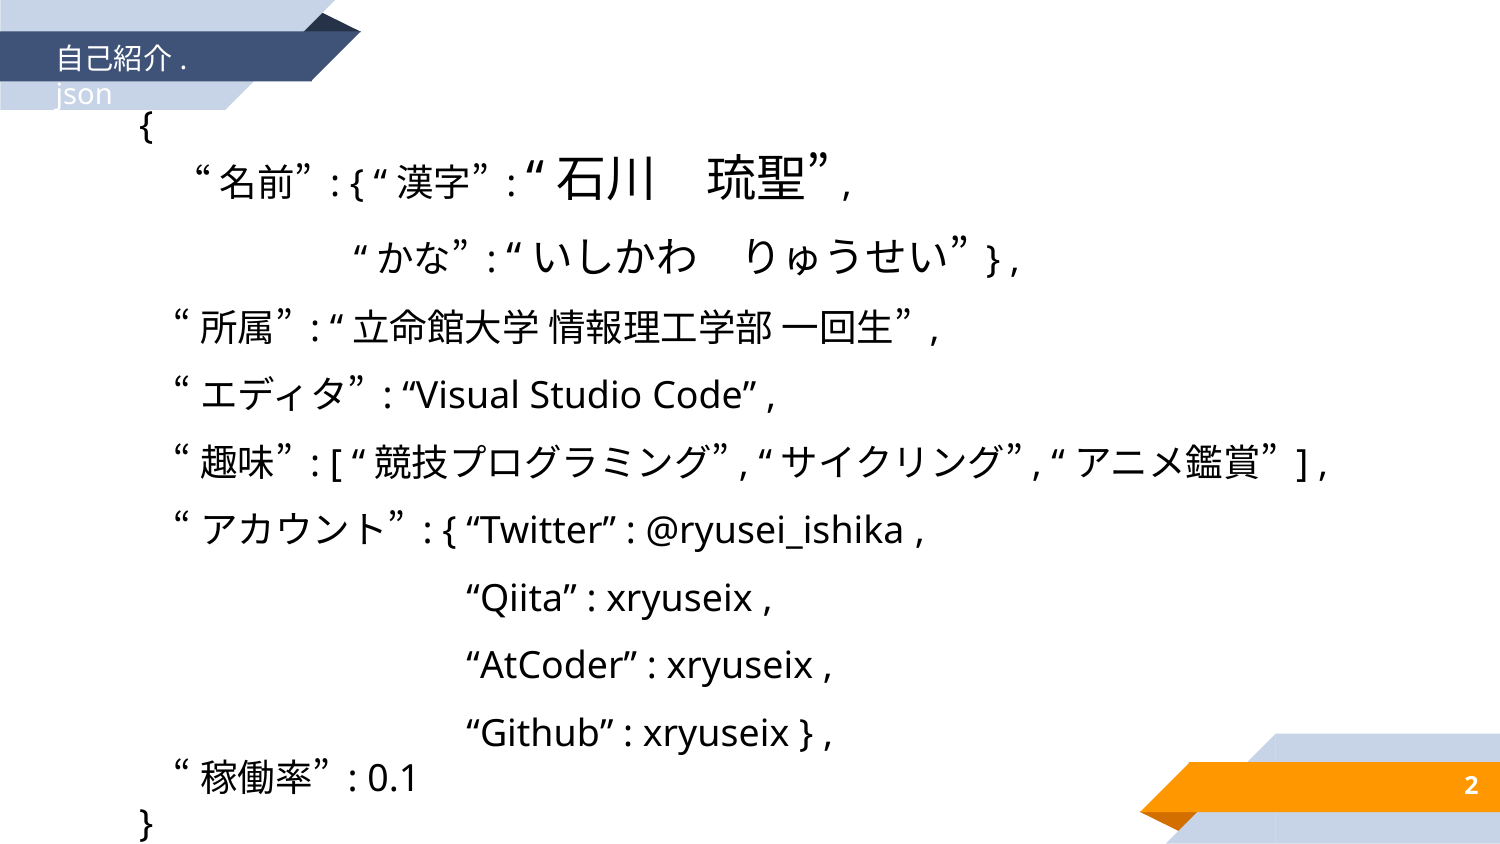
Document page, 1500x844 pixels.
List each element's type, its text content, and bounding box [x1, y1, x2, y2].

text_box { “名前” : { “漢字” : “石川 琉聖”, “名前” : { “かな” : “いしかわ りゅうせい” } , “所属” : “立命館大学 情報理工学部 一回生” , “エディタ” : “Visual Studio Code” , “趣味” : [ “競技プログラミング”, “サイクリング”, “アニメ鑑賞” ] , “アカウント” : { “Twitter” : @ryusei_ishika , “アカウント” : { “Qiita” : xryuseix , “アカウント” : { “AtCoder” : xryuseix , “アカウント” : { “Github” : xryuseix } , “稼働率” : 0.1 } [124, 93, 1376, 844]
slide_number 2 [1376, 760, 1494, 813]
text_box 自己紹介. json [40, 32, 258, 118]
